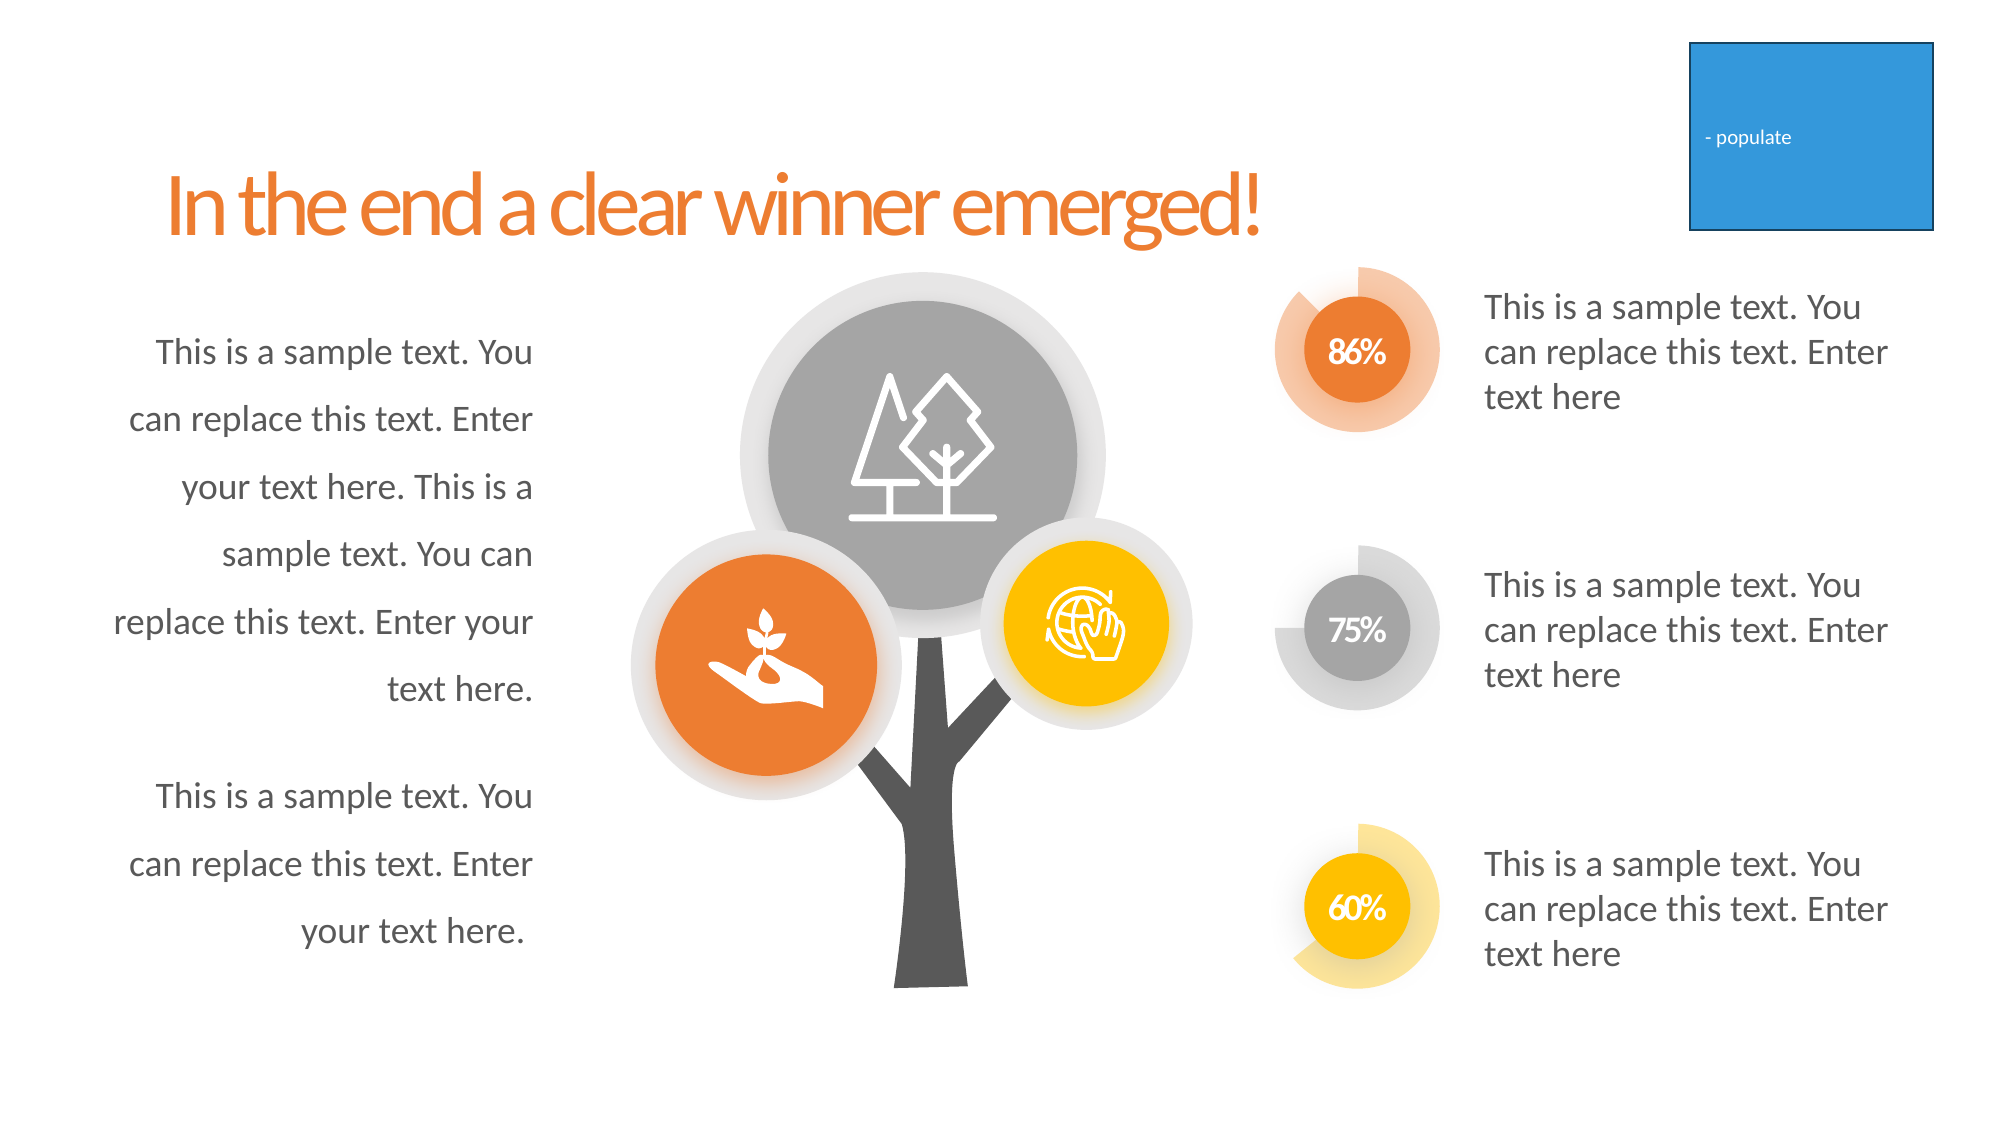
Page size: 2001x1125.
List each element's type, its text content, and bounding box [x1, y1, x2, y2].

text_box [739, 272, 1106, 639]
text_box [1304, 853, 1411, 960]
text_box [980, 517, 1193, 730]
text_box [630, 529, 902, 801]
text_box This is a sample text. You can replace this text. Enter text here [1469, 267, 1934, 432]
text_box [1273, 266, 1441, 434]
text_box This is a sample text. You can replace this text. Enter text here [1469, 546, 1934, 710]
text_box - populate [1689, 42, 1934, 231]
text_box This is a sample text. You can replace this text. Enter text here [1469, 824, 1934, 989]
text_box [1304, 574, 1411, 681]
text_box This is a sample text. You can replace this text. Enter your text here. This is a sample text. You can replace this text. Enter your text here. This is a sample text. You can replace this text. Enter your text here. [93, 296, 549, 959]
text_box [884, 639, 986, 989]
text_box In the end a clear winner emerged! [149, 136, 1592, 262]
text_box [1304, 296, 1411, 403]
text_box [1291, 822, 1441, 990]
text_box [1273, 544, 1441, 712]
